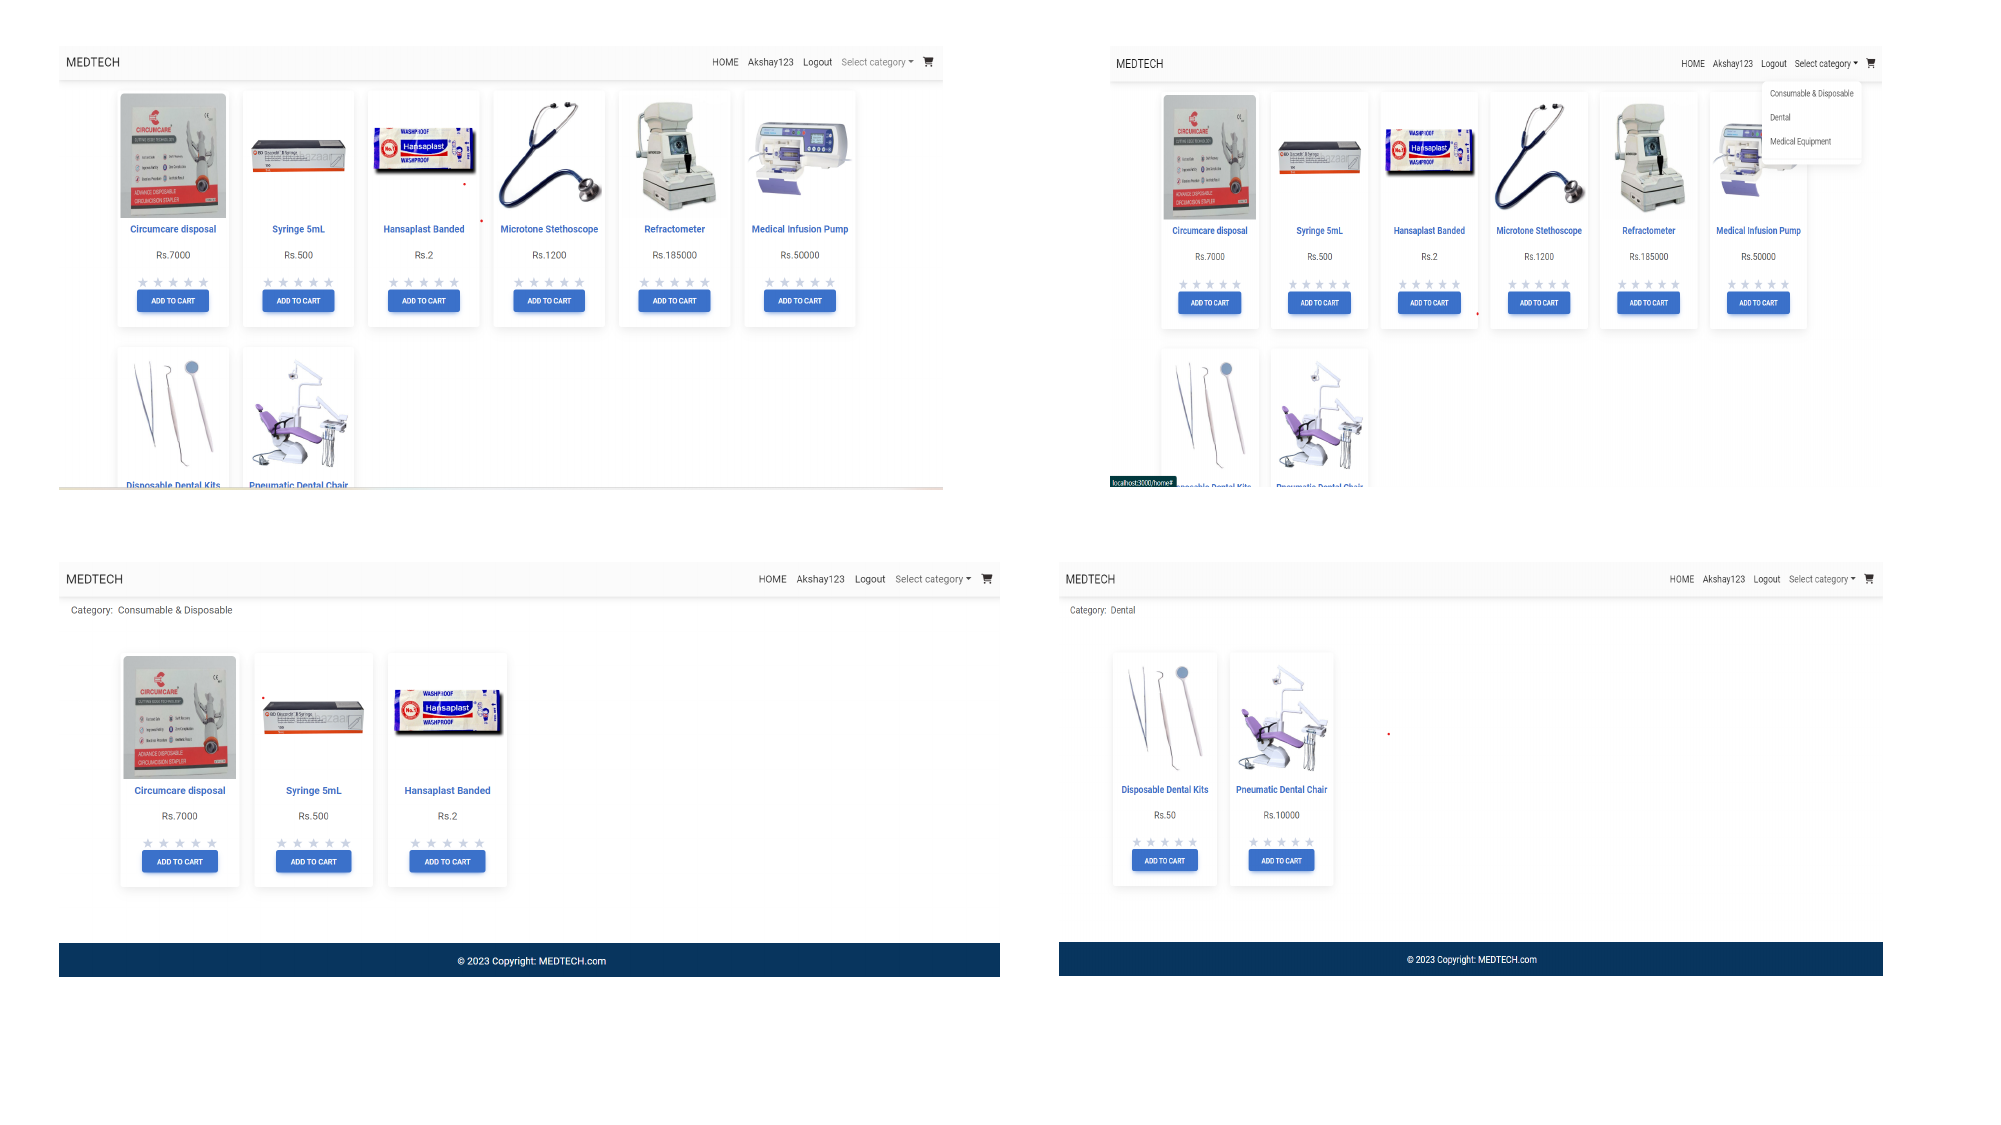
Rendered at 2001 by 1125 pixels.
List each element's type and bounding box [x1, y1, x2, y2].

picture [59, 562, 1000, 977]
picture [1109, 46, 1882, 487]
picture [1059, 562, 1883, 976]
picture [59, 46, 943, 490]
